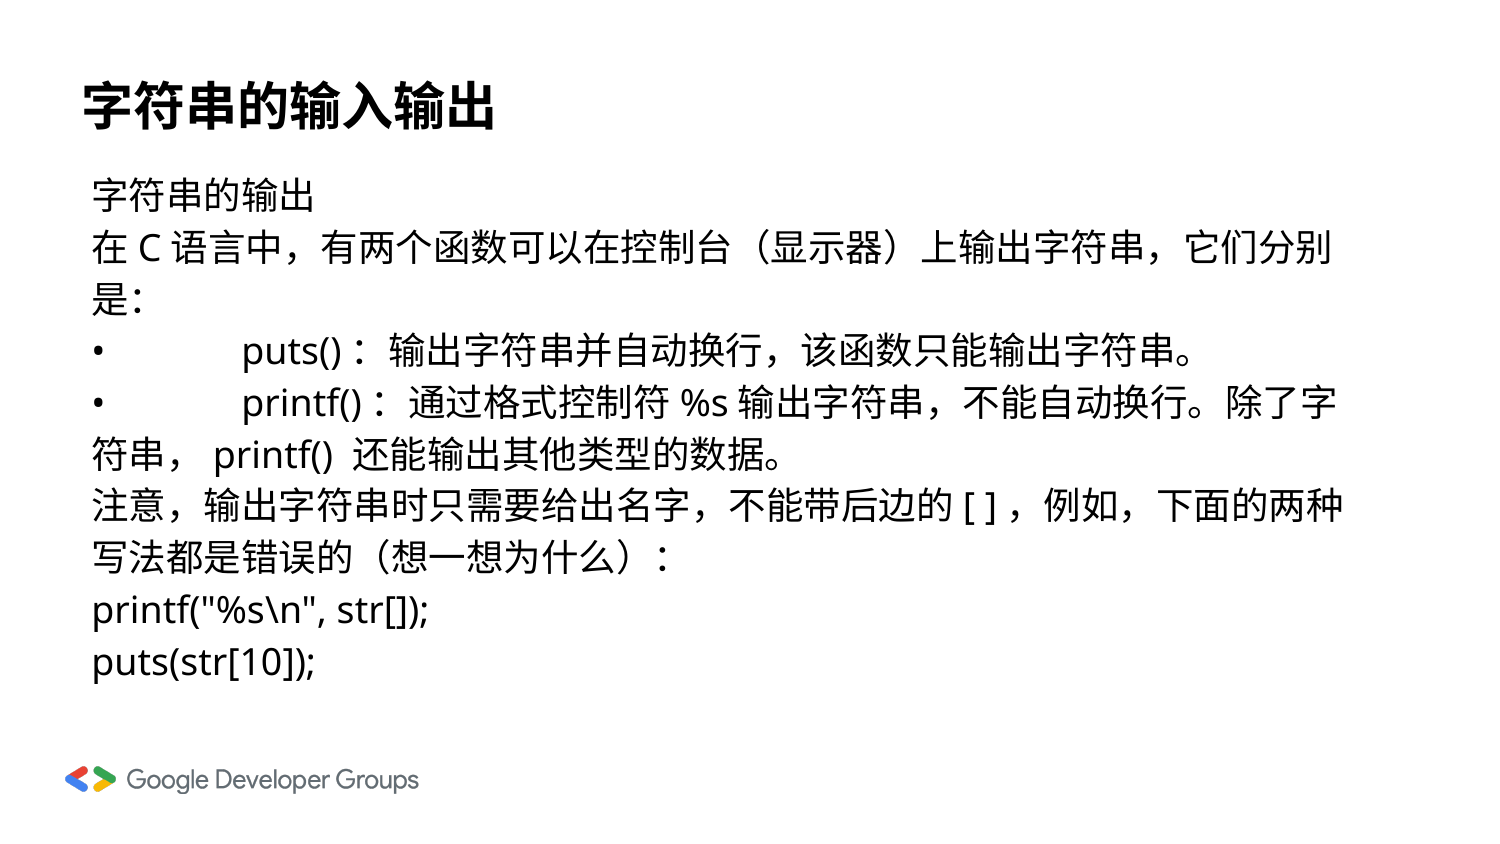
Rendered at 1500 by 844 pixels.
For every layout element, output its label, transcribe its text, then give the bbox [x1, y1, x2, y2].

title 字符串的输入输出 [66, 26, 650, 150]
picture [64, 766, 419, 794]
list 字符串的输出 在C语言中，有两个函数可以在控制台（显示器）上输出字符串，它们分别是： • puts()：输出字符串并自动换行，该函数只能输出字符串。 • printf()：通过格式控制符%s输出字符串，不能自动换行。除了字符串，printf() 还能输出其他类型的数据。 注意，输出字符串时只需要给出名字，不能带后边的[ ]，例如，下面的两种写法都是错误的（想一想为什么）： printf("%s\n", str[]); puts(str[10]); [55, 150, 1373, 749]
